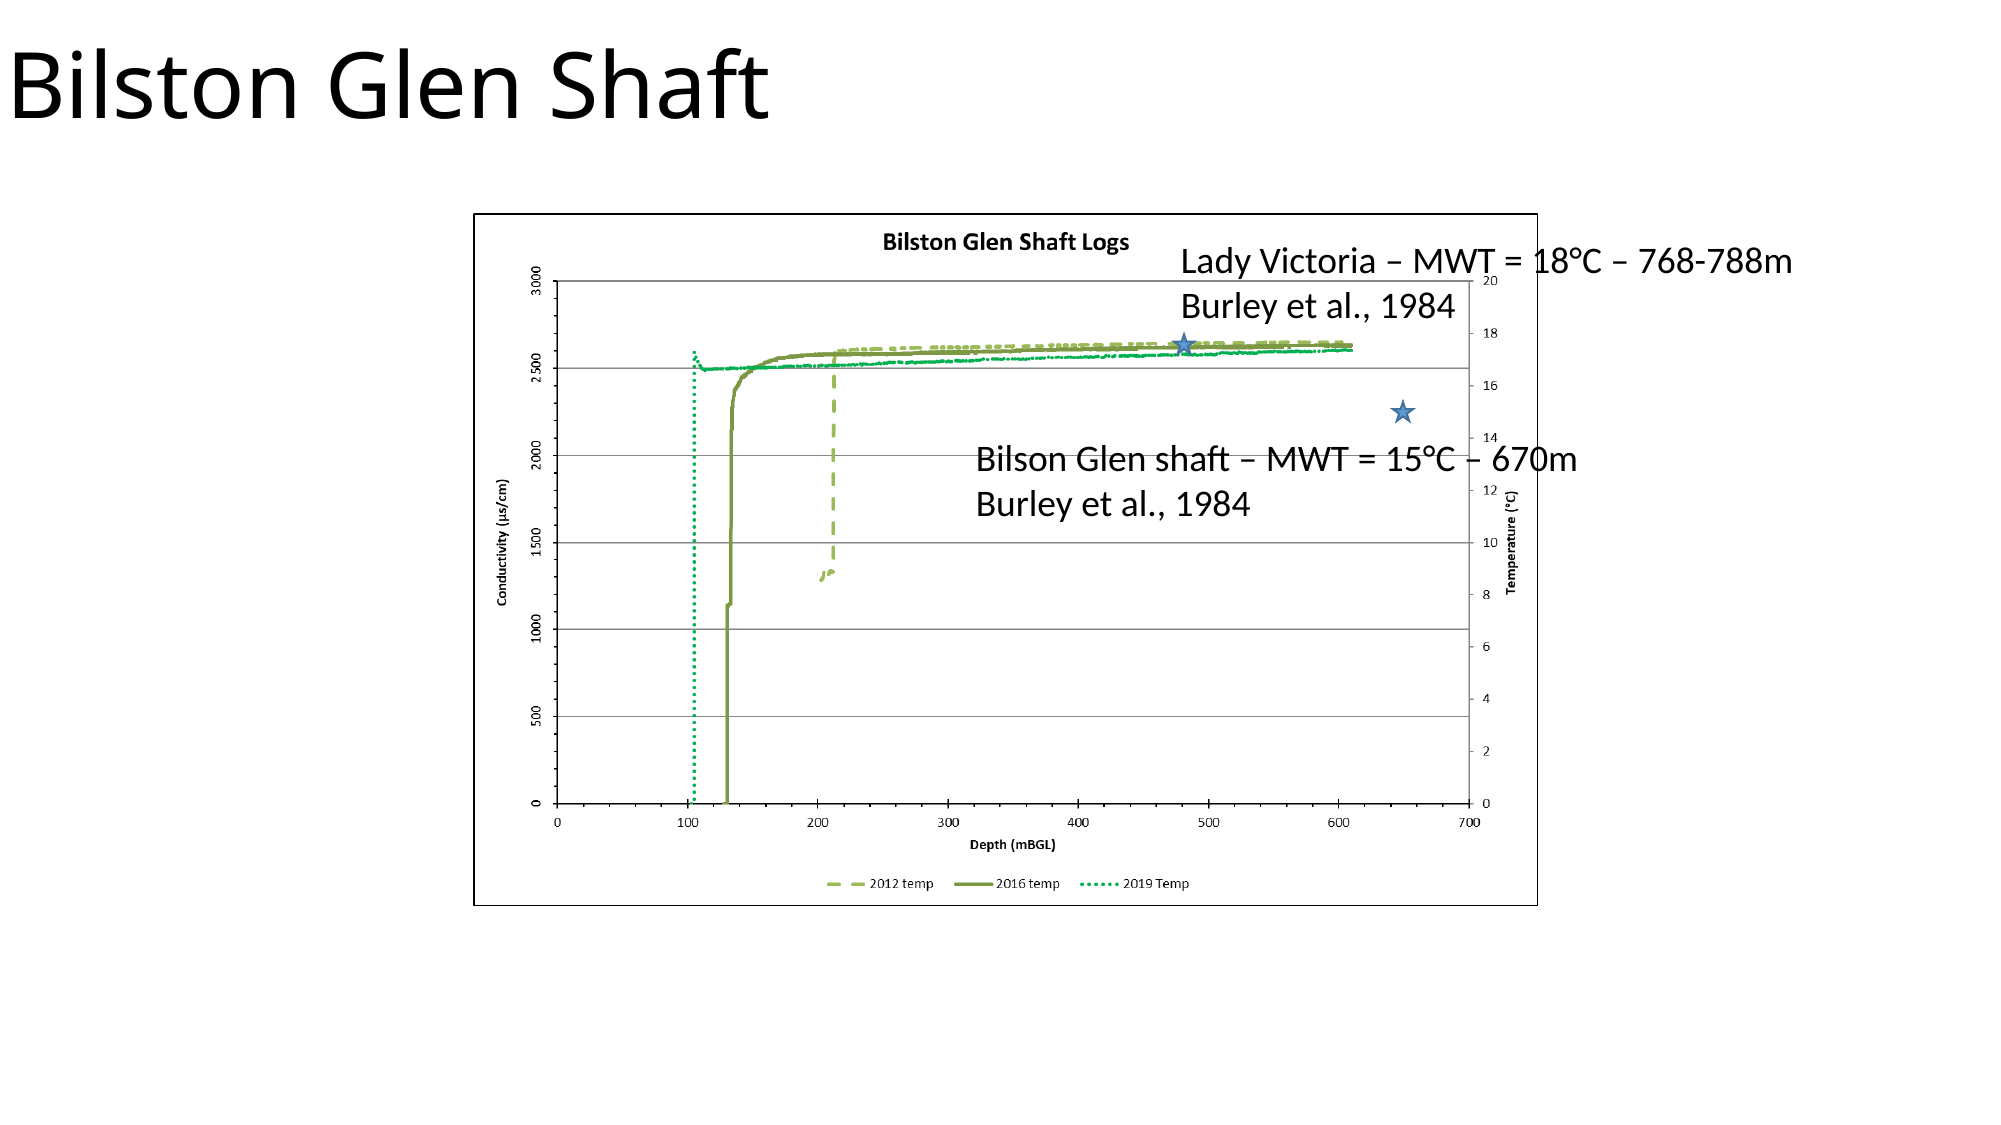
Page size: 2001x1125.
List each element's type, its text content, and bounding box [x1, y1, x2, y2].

picture [473, 213, 1538, 906]
text_box Bilson Glen shaft – MWT = 15°C – 670m Burley et al., 1984 [1538, 426, 1595, 531]
text_box Lady Victoria – MWT = 18°C – 768-788m Burley et al., 1984 [1538, 228, 1809, 334]
title Bilston Glen Shaft [0, 0, 1006, 178]
